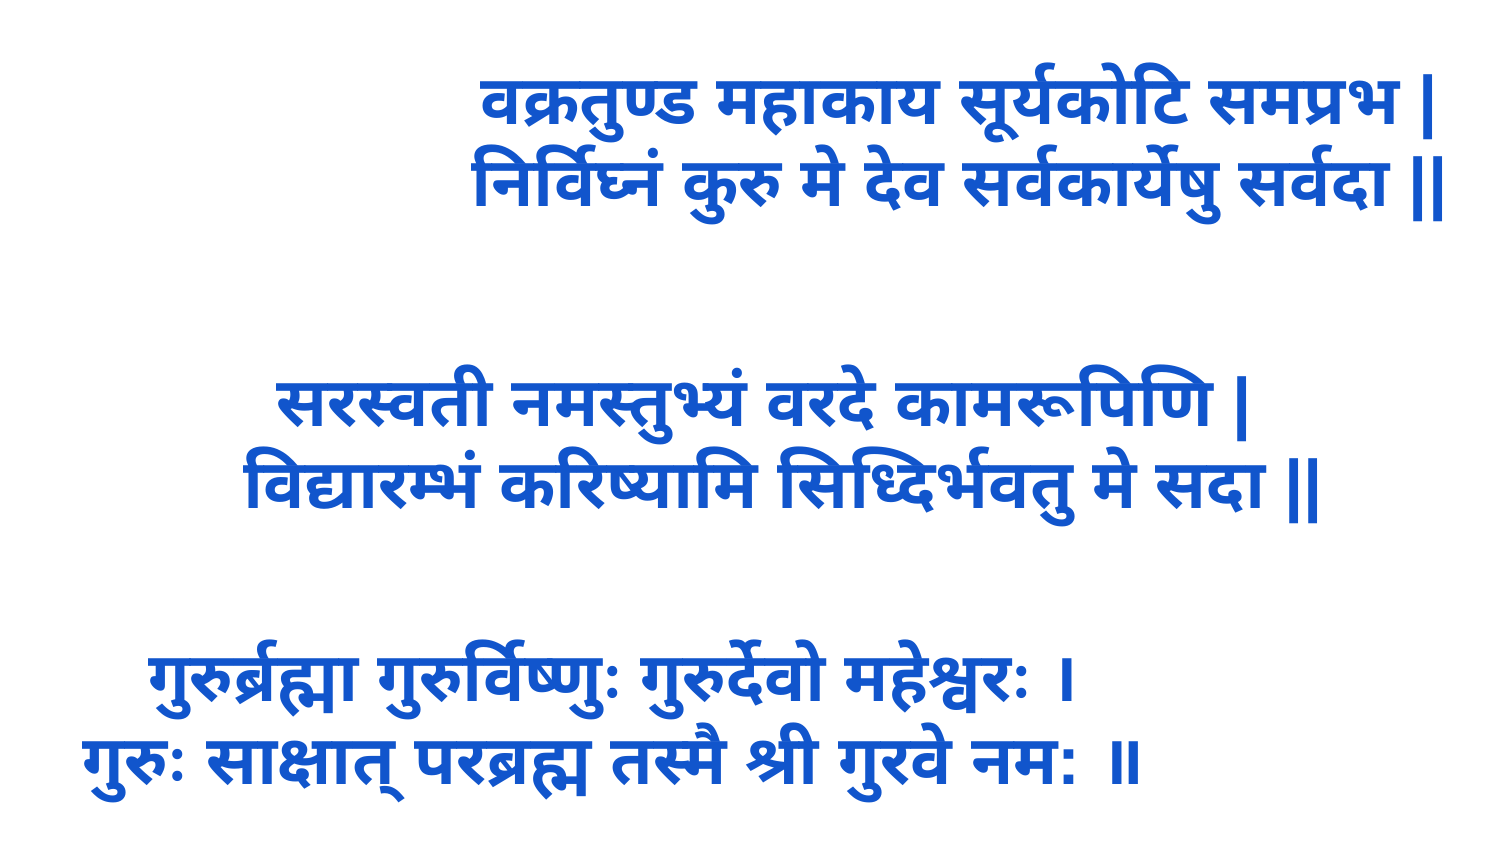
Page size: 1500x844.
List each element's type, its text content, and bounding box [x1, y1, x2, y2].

text_box सरस्वती नमस्तुभ्यं वरदे कामरूपिणि | विद्यारम्भं करिष्यामि सिध्दिर्भवतु मे सदा || [170, 342, 1396, 538]
text_box गुरुर्ब्रह्मा गुरुर्विष्णुः गुरुर्देवो महेश्वरः । गुरुः साक्षात् परब्रह्म तस्मै श्री गुरवे नम: ॥ [10, 617, 1216, 813]
text_box वक्रतुण्ड महाकाय सूर्यकोटि समप्रभ | निर्विघ्नं कुरु मे देव सर्वकार्येषु सर्वदा || [418, 40, 1500, 236]
